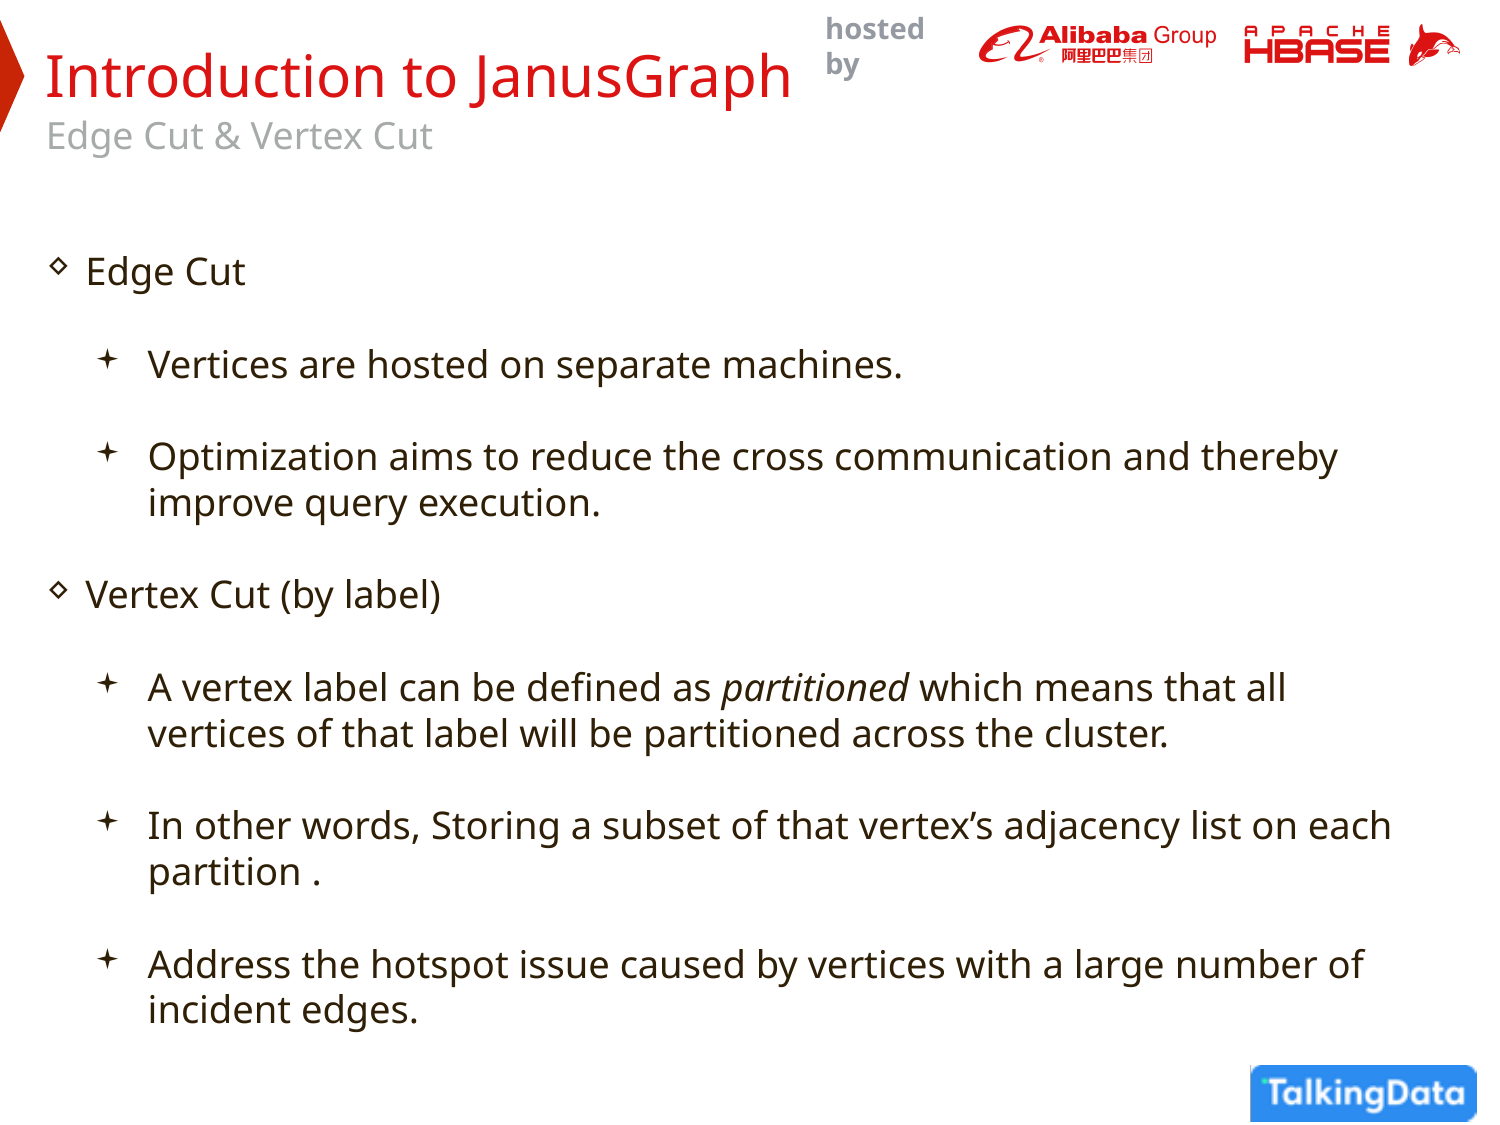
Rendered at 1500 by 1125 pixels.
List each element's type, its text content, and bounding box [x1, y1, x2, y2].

picture [1249, 1065, 1477, 1122]
list Introduction to JanusGraph [36, 24, 930, 103]
list Edge Cut & Vertex Cut [36, 103, 966, 179]
picture [979, 24, 1460, 66]
list Edge Cut Vertices are hosted on separate machines. Optimization aims to reduce the cross communication and thereby improve query execution. Vertex Cut (by label) A vertex label can be defined as partitioned which means that all vertices of that label will be partitioned across the cluster. In other words, Storing a subset of that vertex’s adjacency list on each partition . Address the hotspot issue caused by vertices with a large number of incident edges. [36, 238, 1430, 1043]
